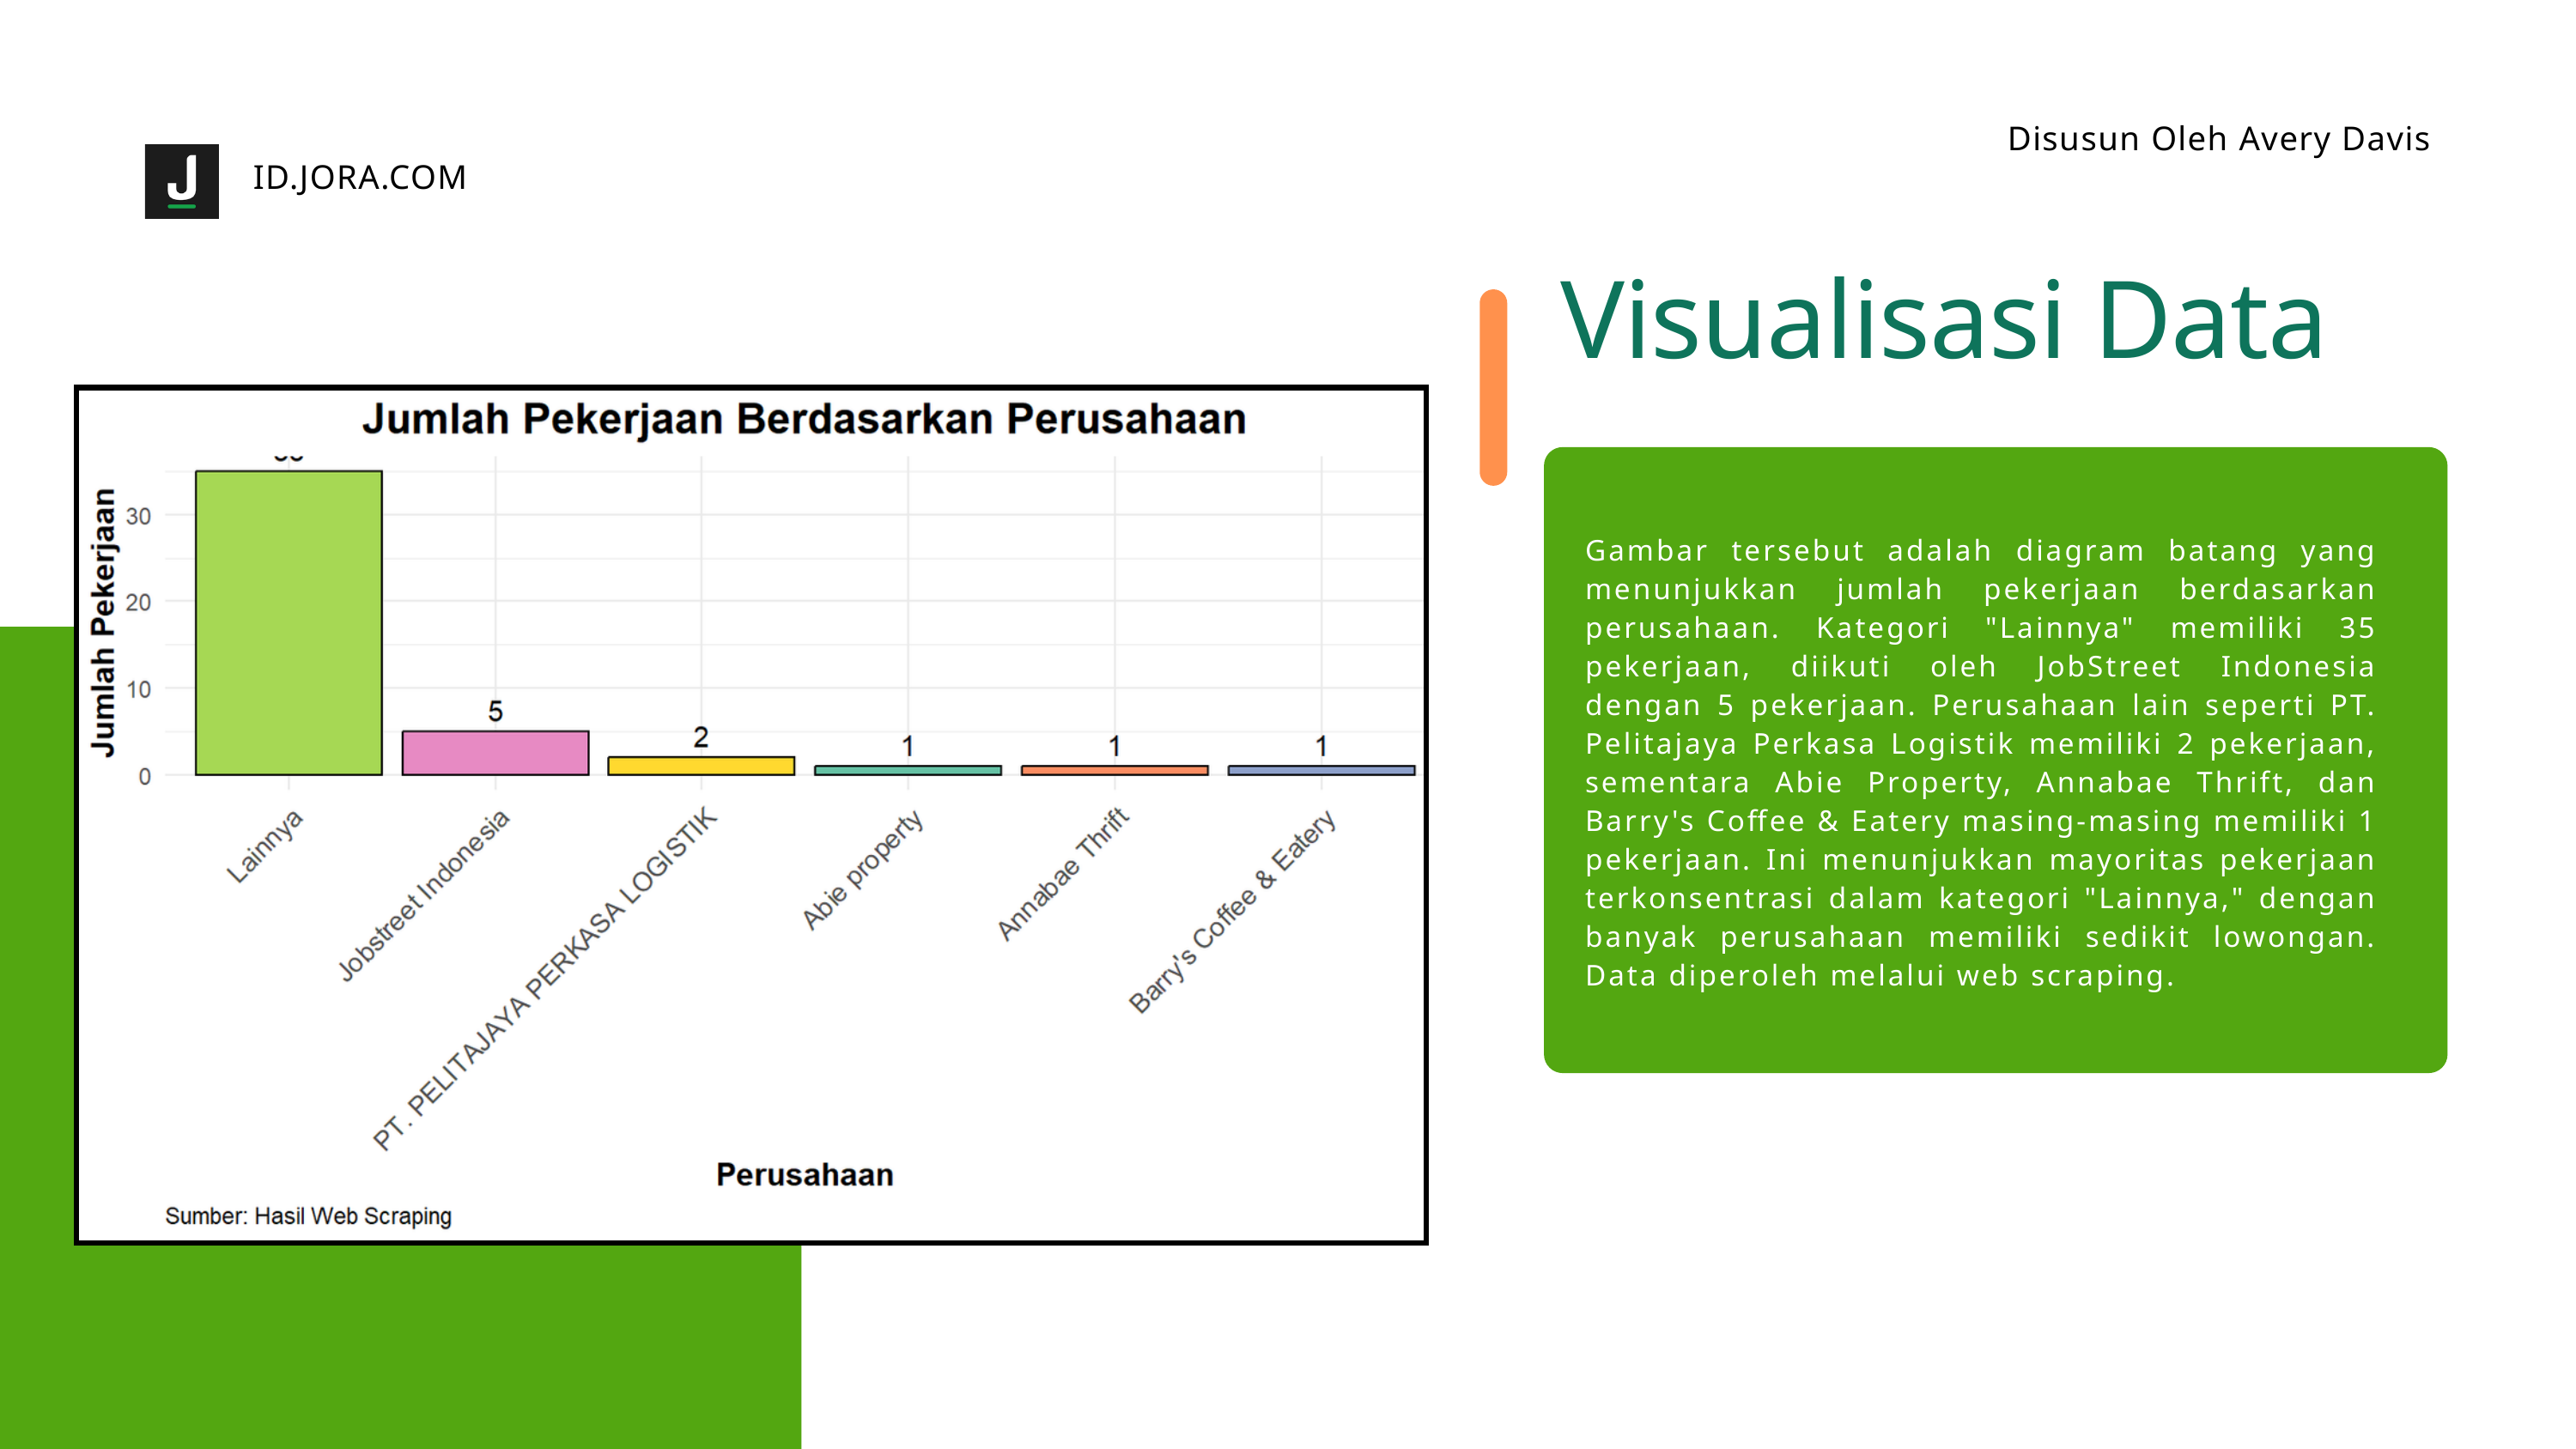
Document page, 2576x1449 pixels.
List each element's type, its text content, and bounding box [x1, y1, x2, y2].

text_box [0, 626, 802, 1449]
text_box Disusun Oleh Avery Davis [1877, 116, 2432, 158]
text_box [1479, 288, 1508, 487]
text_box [1543, 446, 2448, 1074]
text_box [144, 143, 636, 219]
text_box [76, 387, 1426, 1243]
text_box Visualisasi Data [1560, 270, 2448, 380]
